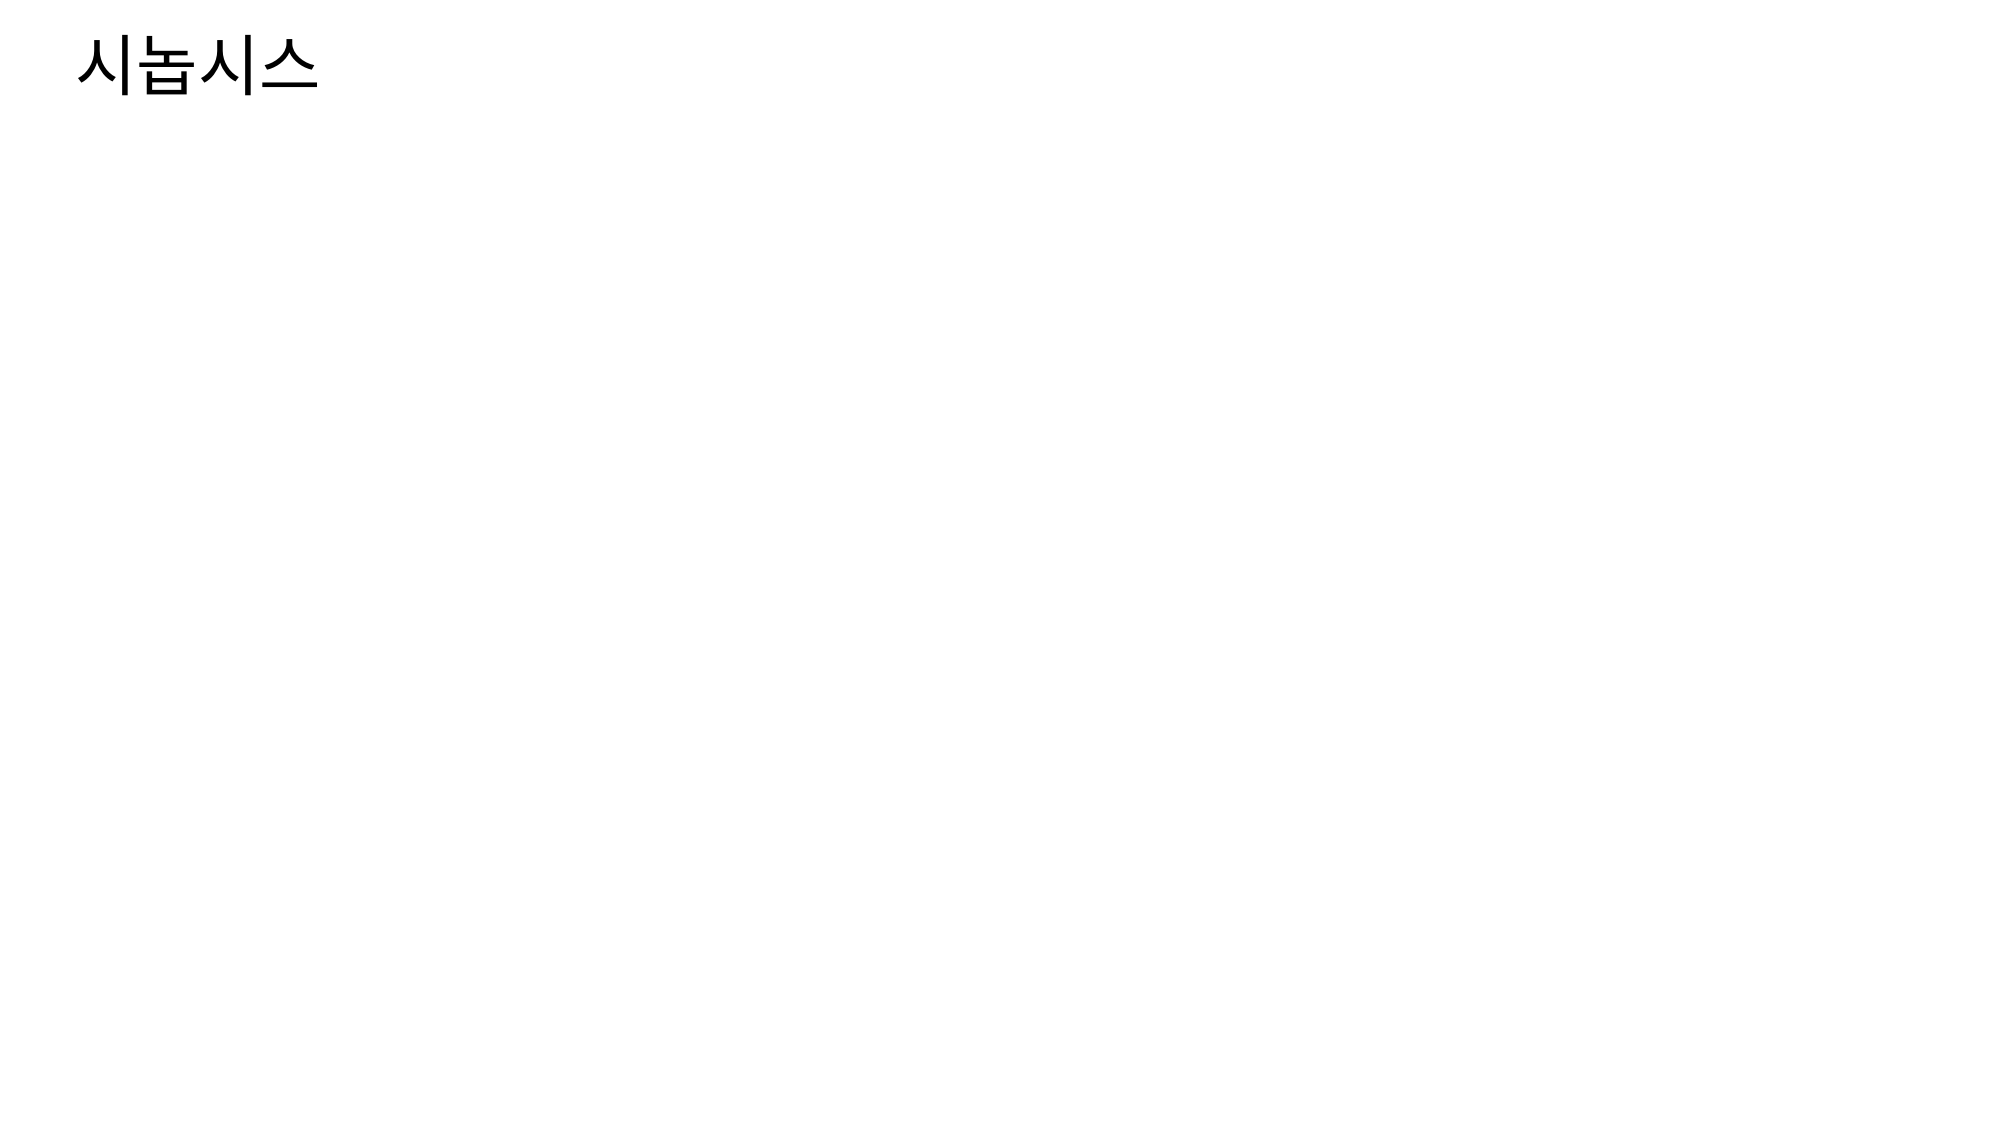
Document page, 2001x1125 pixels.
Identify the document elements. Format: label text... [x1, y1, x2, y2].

title 시놉시스 [60, 25, 1786, 145]
